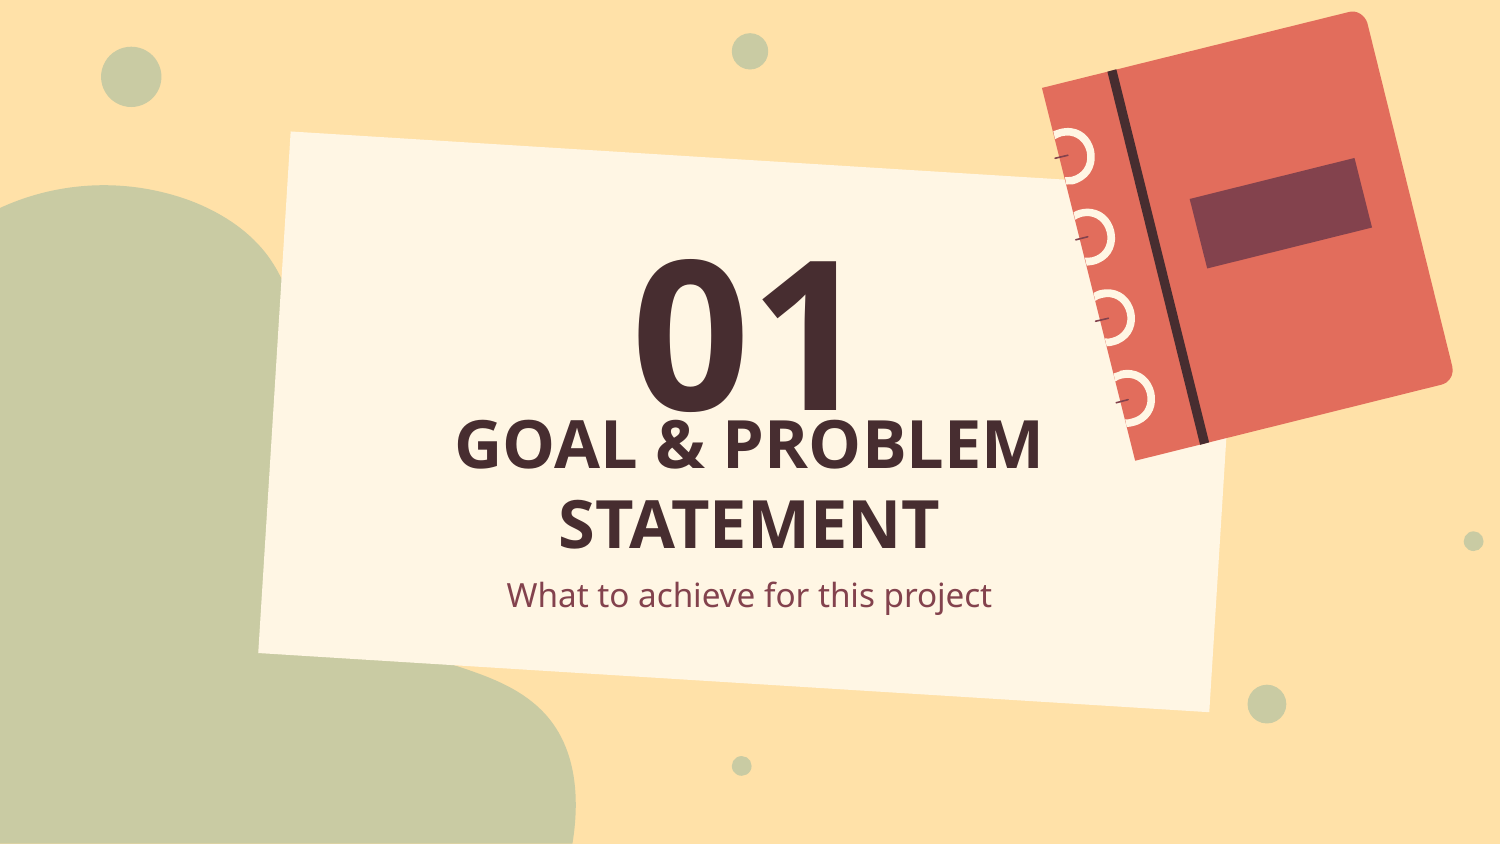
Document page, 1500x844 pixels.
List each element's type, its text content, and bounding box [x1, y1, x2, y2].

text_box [1027, 0, 1467, 469]
subtitle What to achieve for this project [389, 559, 1111, 632]
title 01 [389, 219, 1022, 435]
text_box [258, 131, 1224, 713]
title GOAL & PROBLEM STATEMENT [389, 435, 1111, 552]
